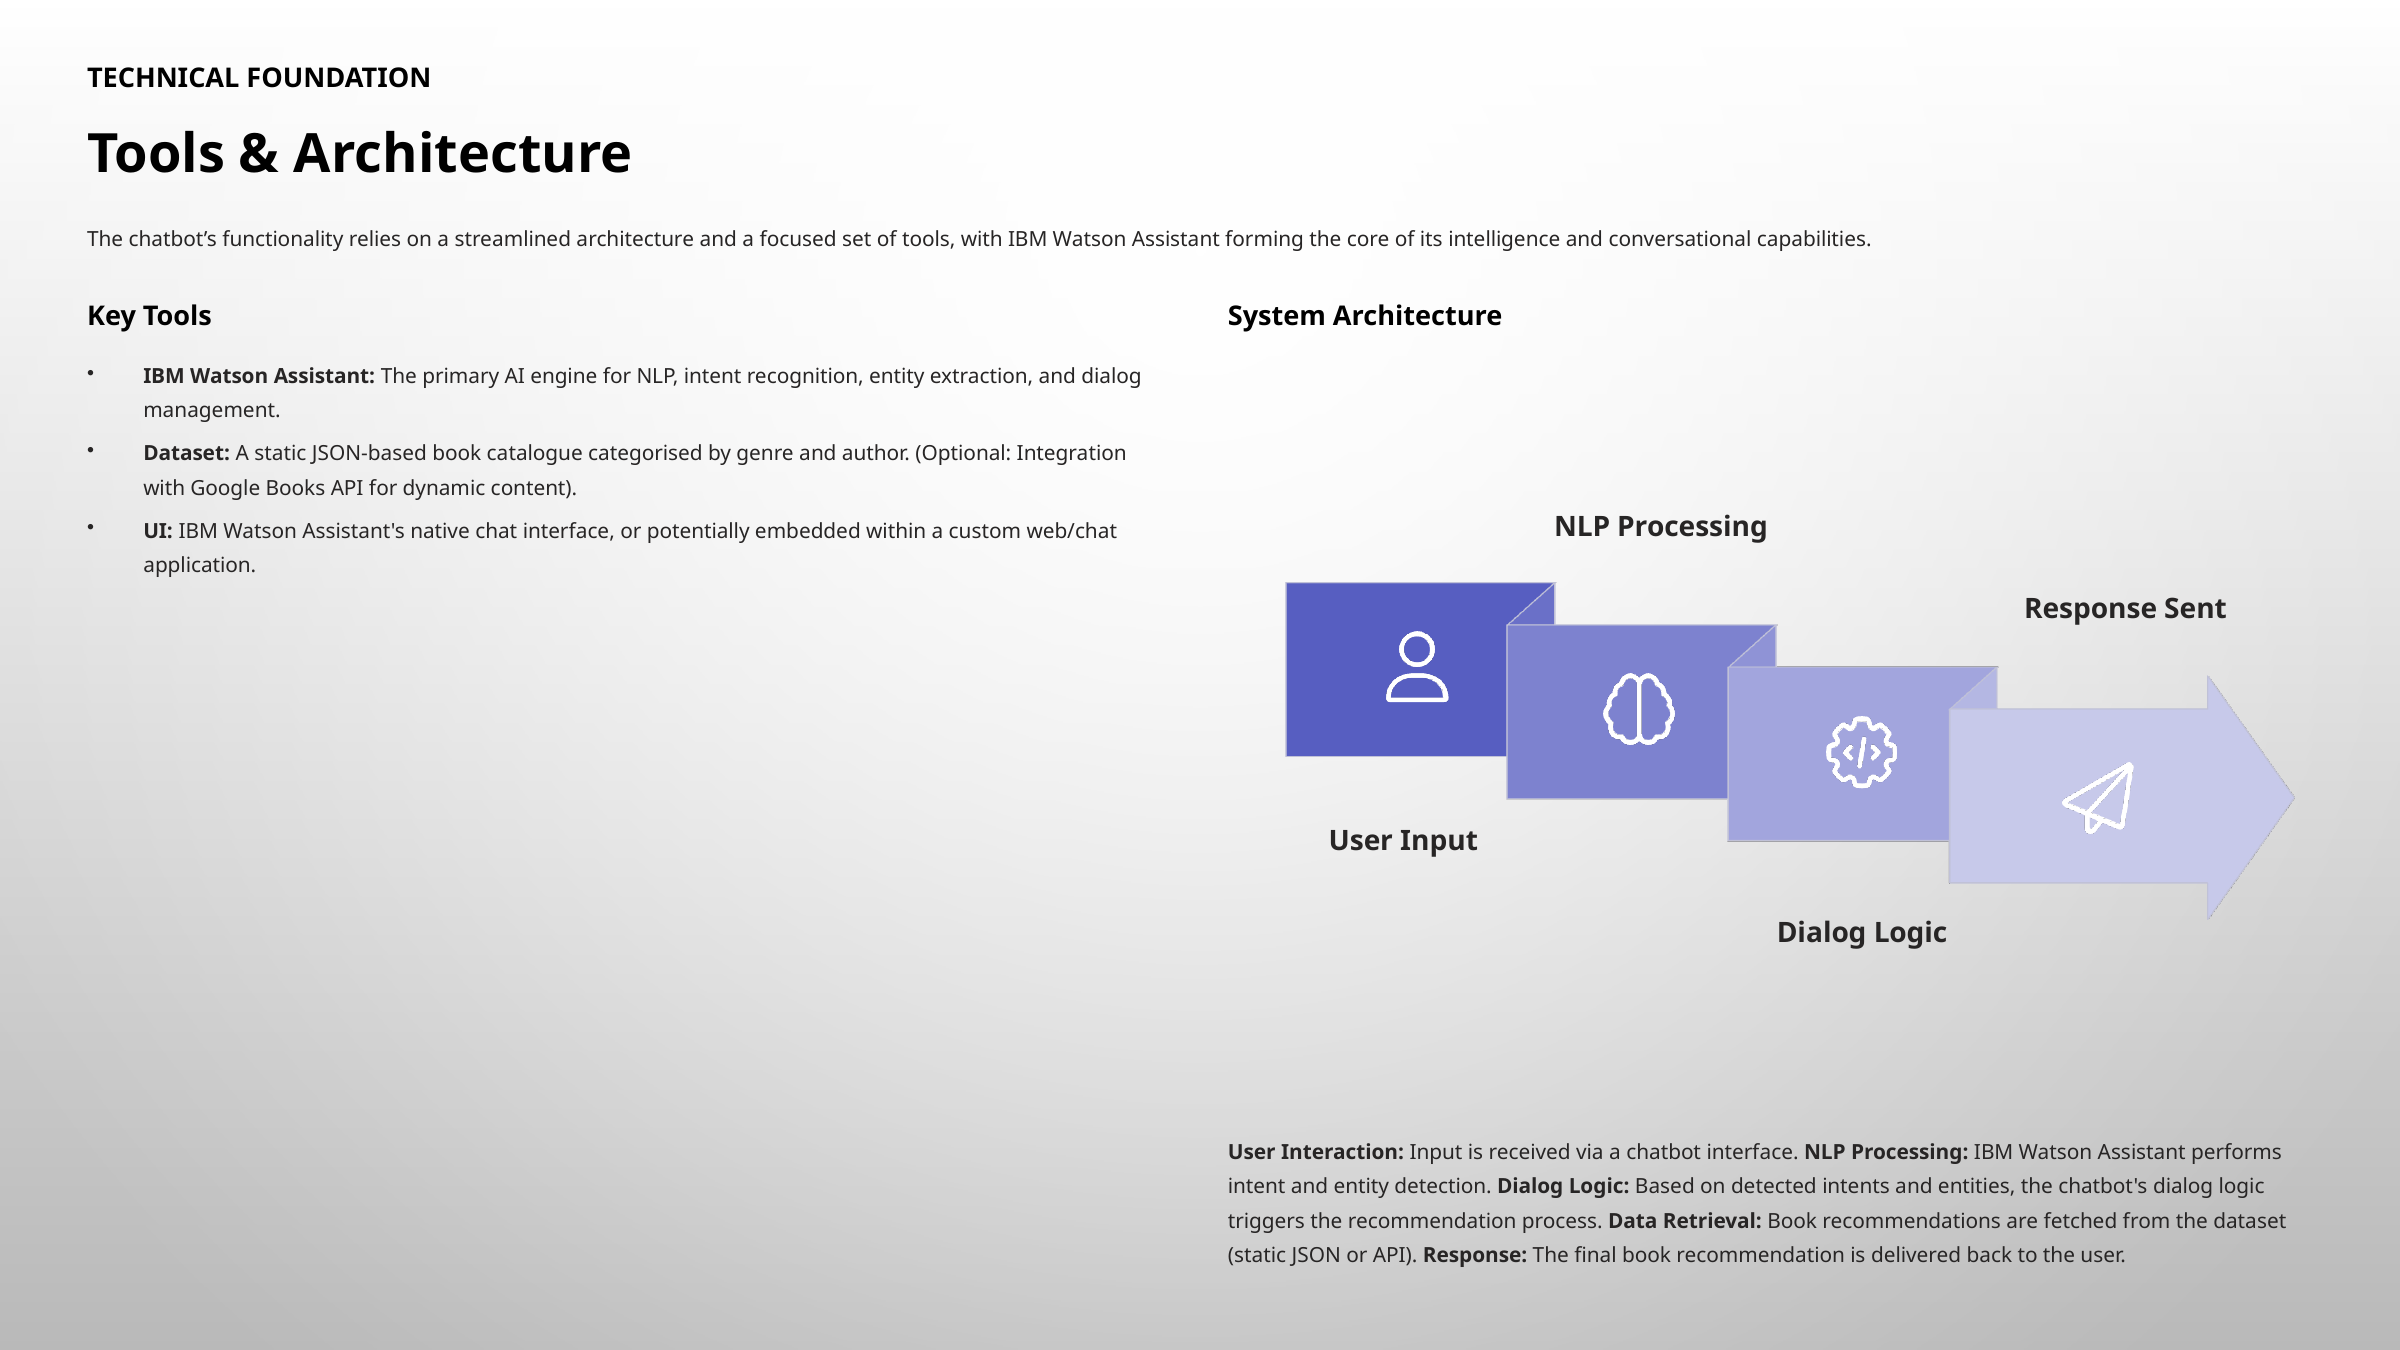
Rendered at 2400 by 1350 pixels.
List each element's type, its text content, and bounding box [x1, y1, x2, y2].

picture [0, 0, 2400, 1350]
text_box User Interaction: Input is received via a chatbot interface. NLP Processing: IBM Watson Assistant performs intent and entity detection. Dialog Logic: Based on detected intents and entities, the chatbot's dialog logic triggers the recommendation process. Data Retrieval: Book recommendations are fetched from the dataset (static JSON or API). Response: The final book recommendation is delivered back to the user. [1227, 1129, 2315, 1339]
text_box UI: IBM Watson Assistant's native chat interface, or potentially embedded within a custom web/chat application. [87, 507, 1174, 578]
text_box Key Tools [87, 297, 360, 332]
text_box IBM Watson Assistant: The primary AI engine for NLP, intent recognition, entity extraction, and dialog management. [87, 353, 1174, 423]
text_box The chatbot’s functionality relies on a streamlined architecture and a focused set of tools, with IBM Watson Assistant forming the core of its intelligence and conversational capabilities. [87, 216, 2313, 252]
text_box System Architecture [1227, 297, 1501, 332]
text_box TECHNICAL FOUNDATION [87, 59, 434, 94]
text_box Dataset: A static JSON-based book catalogue categorised by genre and author. (Optional: Integration with Google Books API for dynamic content). [87, 430, 1174, 501]
text_box Tools & Architecture [87, 115, 632, 184]
